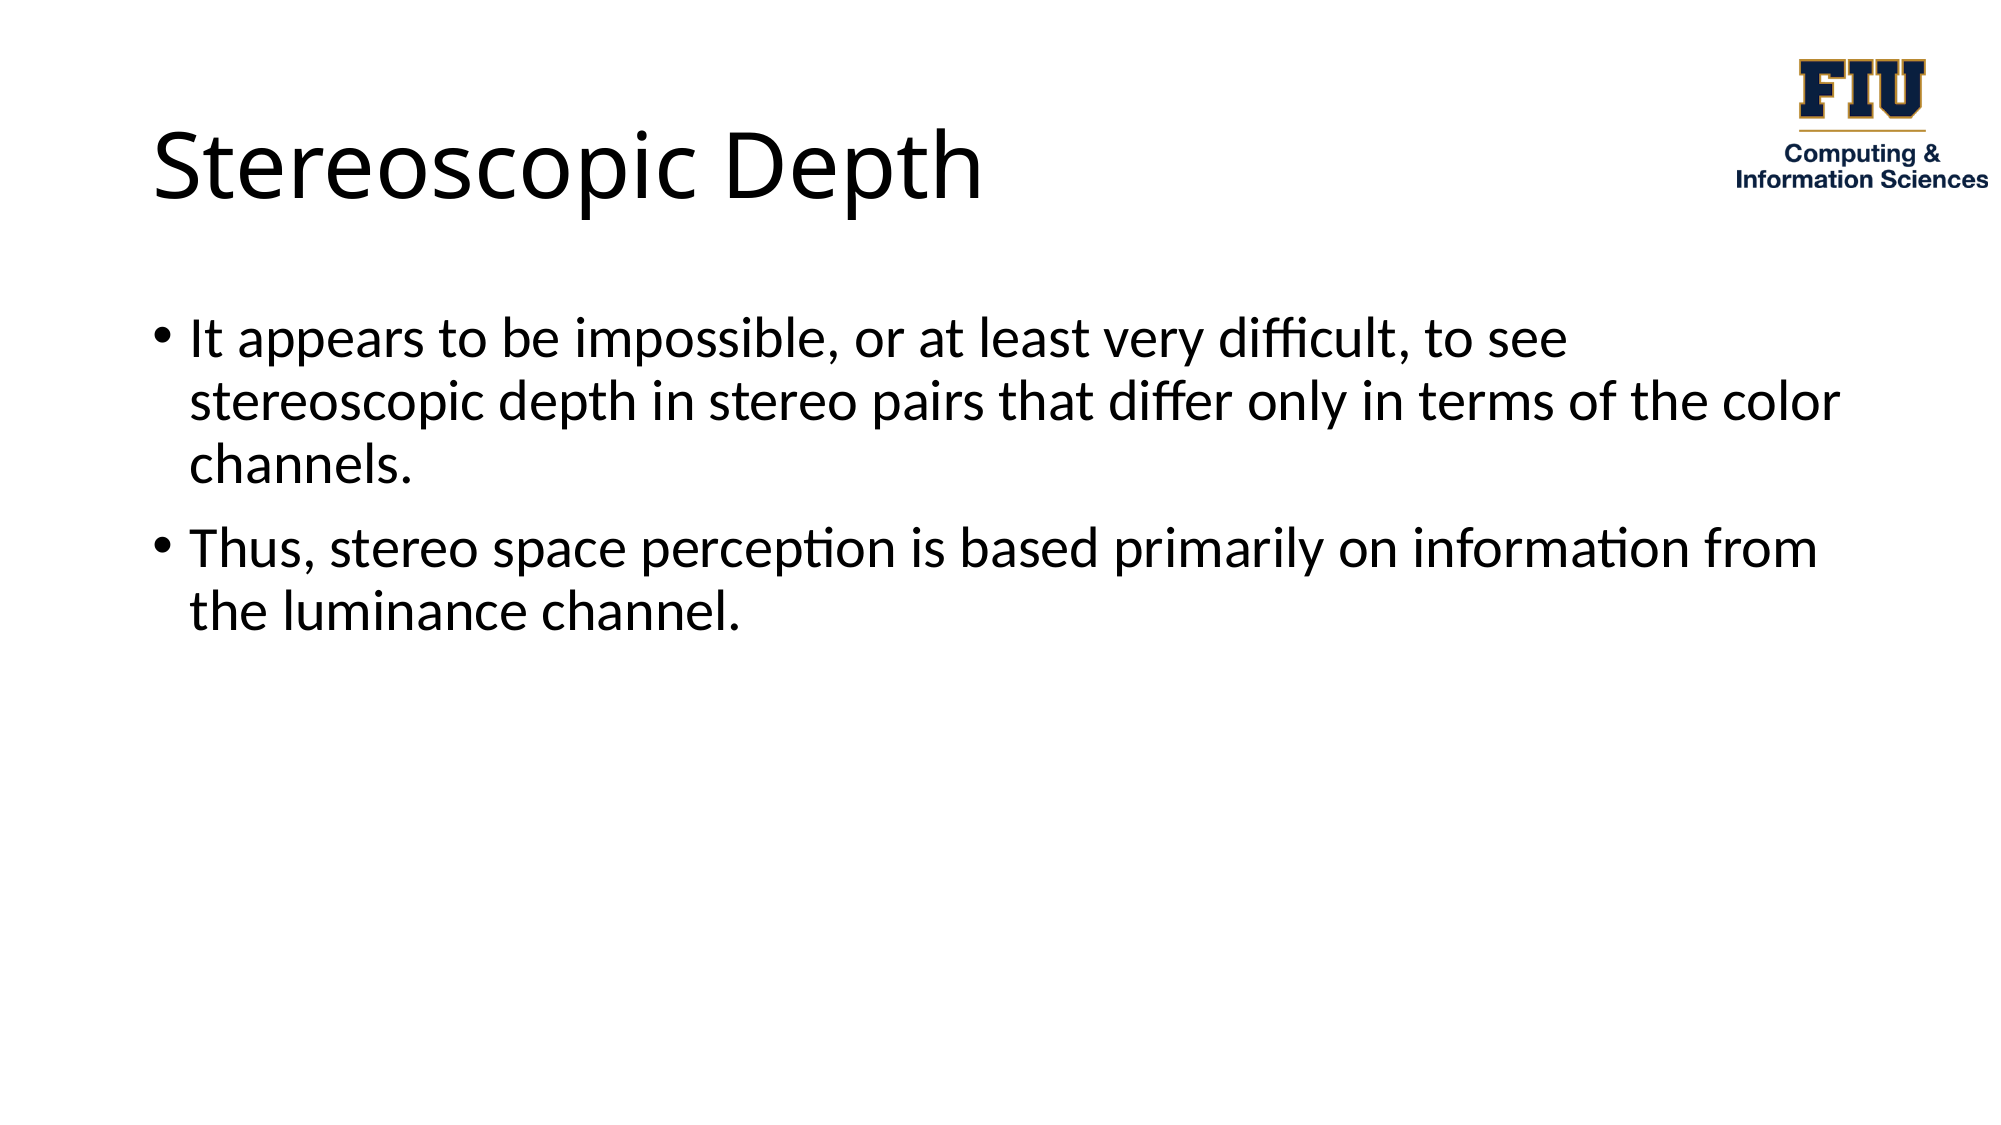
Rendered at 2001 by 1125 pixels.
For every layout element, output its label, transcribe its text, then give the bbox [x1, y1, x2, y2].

list It appears to be impossible, or at least very difficult, to see stereoscopic depth in stereo pairs that differ only in terms of the color channels. Thus, stereo space perception is based primarily on information from the luminance channel. [137, 299, 1863, 1014]
title Stereoscopic Depth [137, 59, 1863, 278]
picture [1863, 59, 1988, 188]
